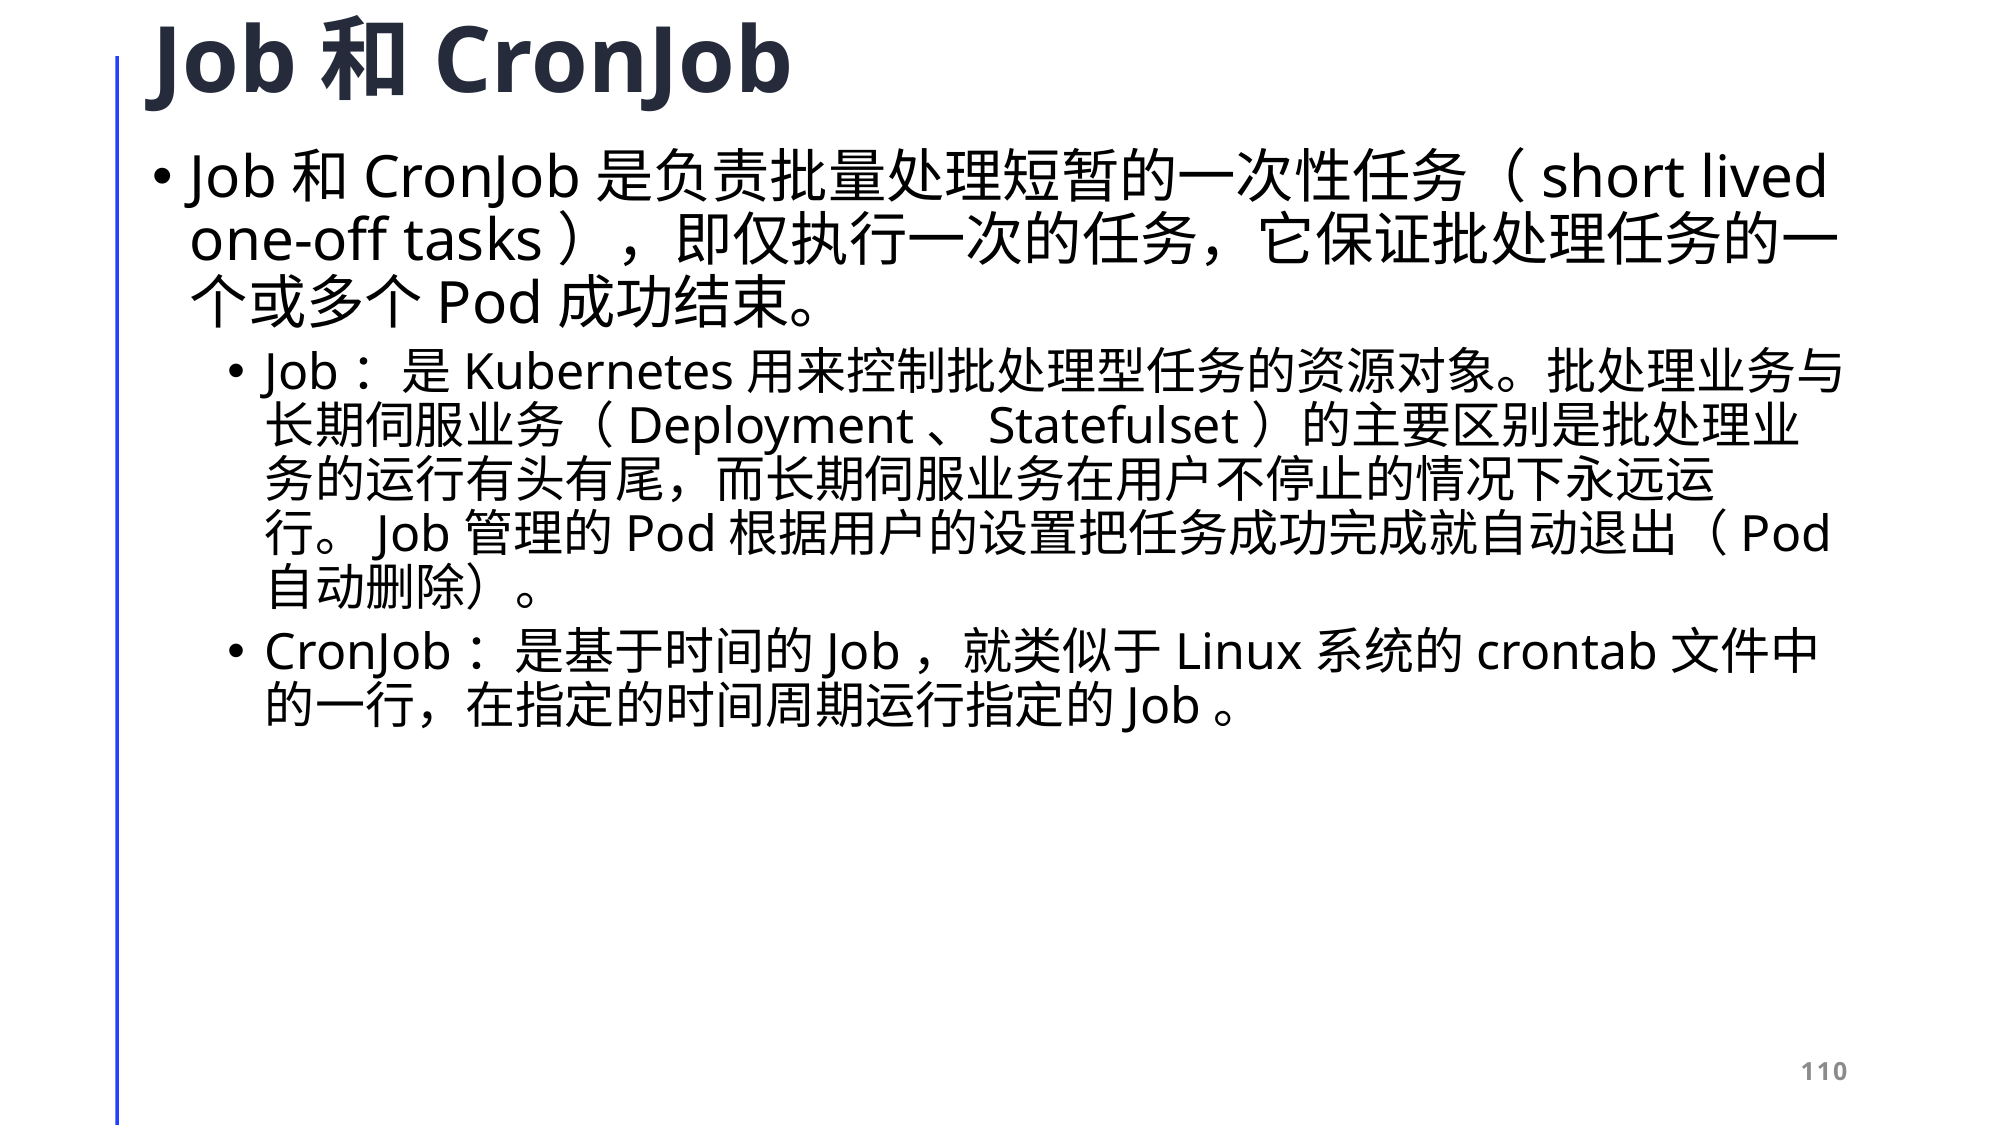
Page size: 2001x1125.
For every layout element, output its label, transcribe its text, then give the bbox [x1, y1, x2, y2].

title Job和CronJob [137, 36, 1863, 89]
slide_number 110 [1412, 1042, 1863, 1103]
list Job和CronJob是负责批量处理短暂的一次性任务（short lived one-off tasks），即仅执行一次的任务，它保证批处理任务的一个或多个Pod成功结束。 Job：是Kubernetes用来控制批处理型任务的资源对象。批处理业务与长期伺服业务（Deployment、Statefulset）的主要区别是批处理业务的运行有头有尾，而长期伺服业务在用户不停止的情况下永远运行。Job管理的Pod根据用户的设置把任务成功完成就自动退出（Pod自动删除）。 CronJob：是基于时间的Job，就类似于Linux系统的crontab文件中的一行，在指定的时间周期运行指定的Job。 [137, 139, 1863, 1014]
